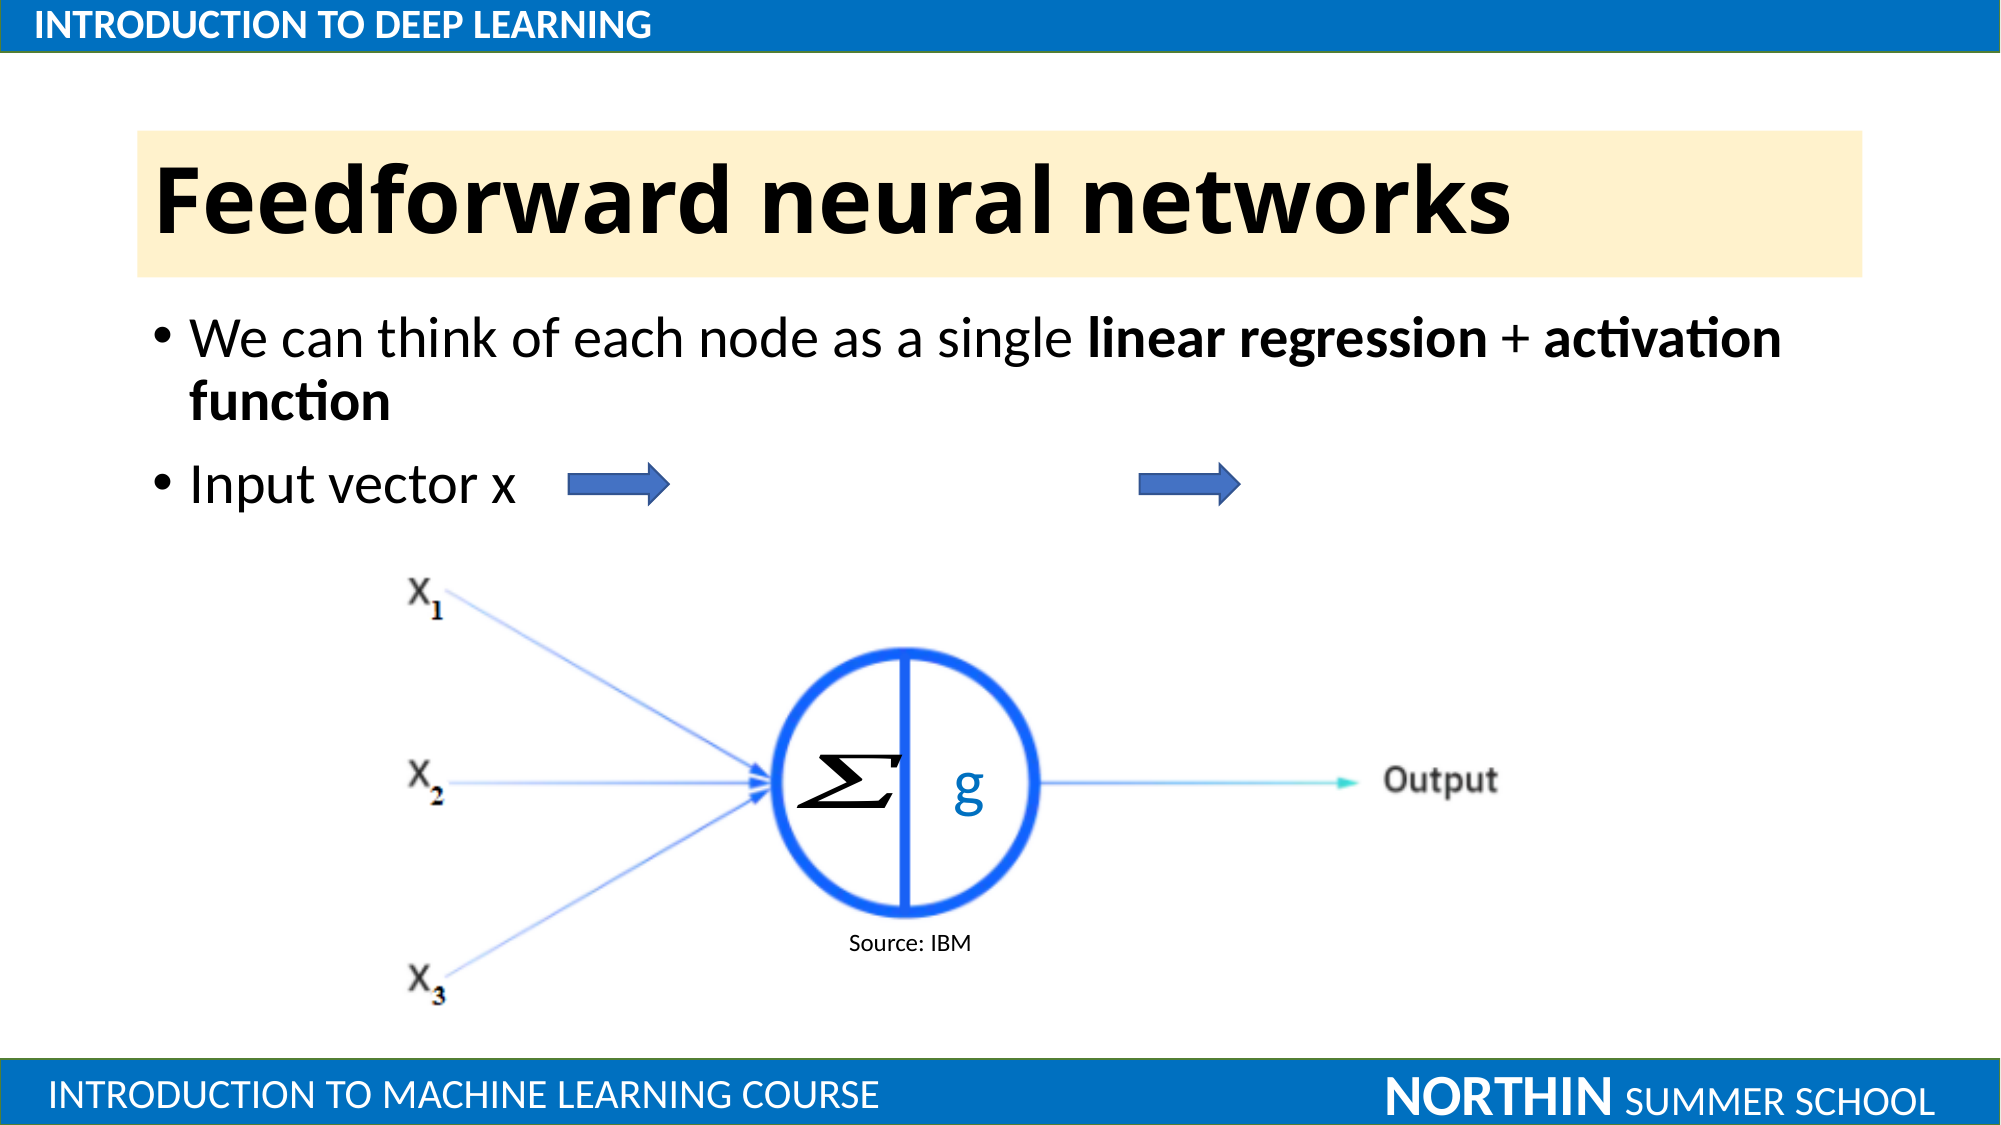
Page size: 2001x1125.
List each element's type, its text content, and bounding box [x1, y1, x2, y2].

picture [385, 539, 1511, 1043]
text_box [567, 461, 671, 507]
text_box [1138, 461, 1242, 507]
title Feedforward neural networks [137, 130, 1863, 278]
